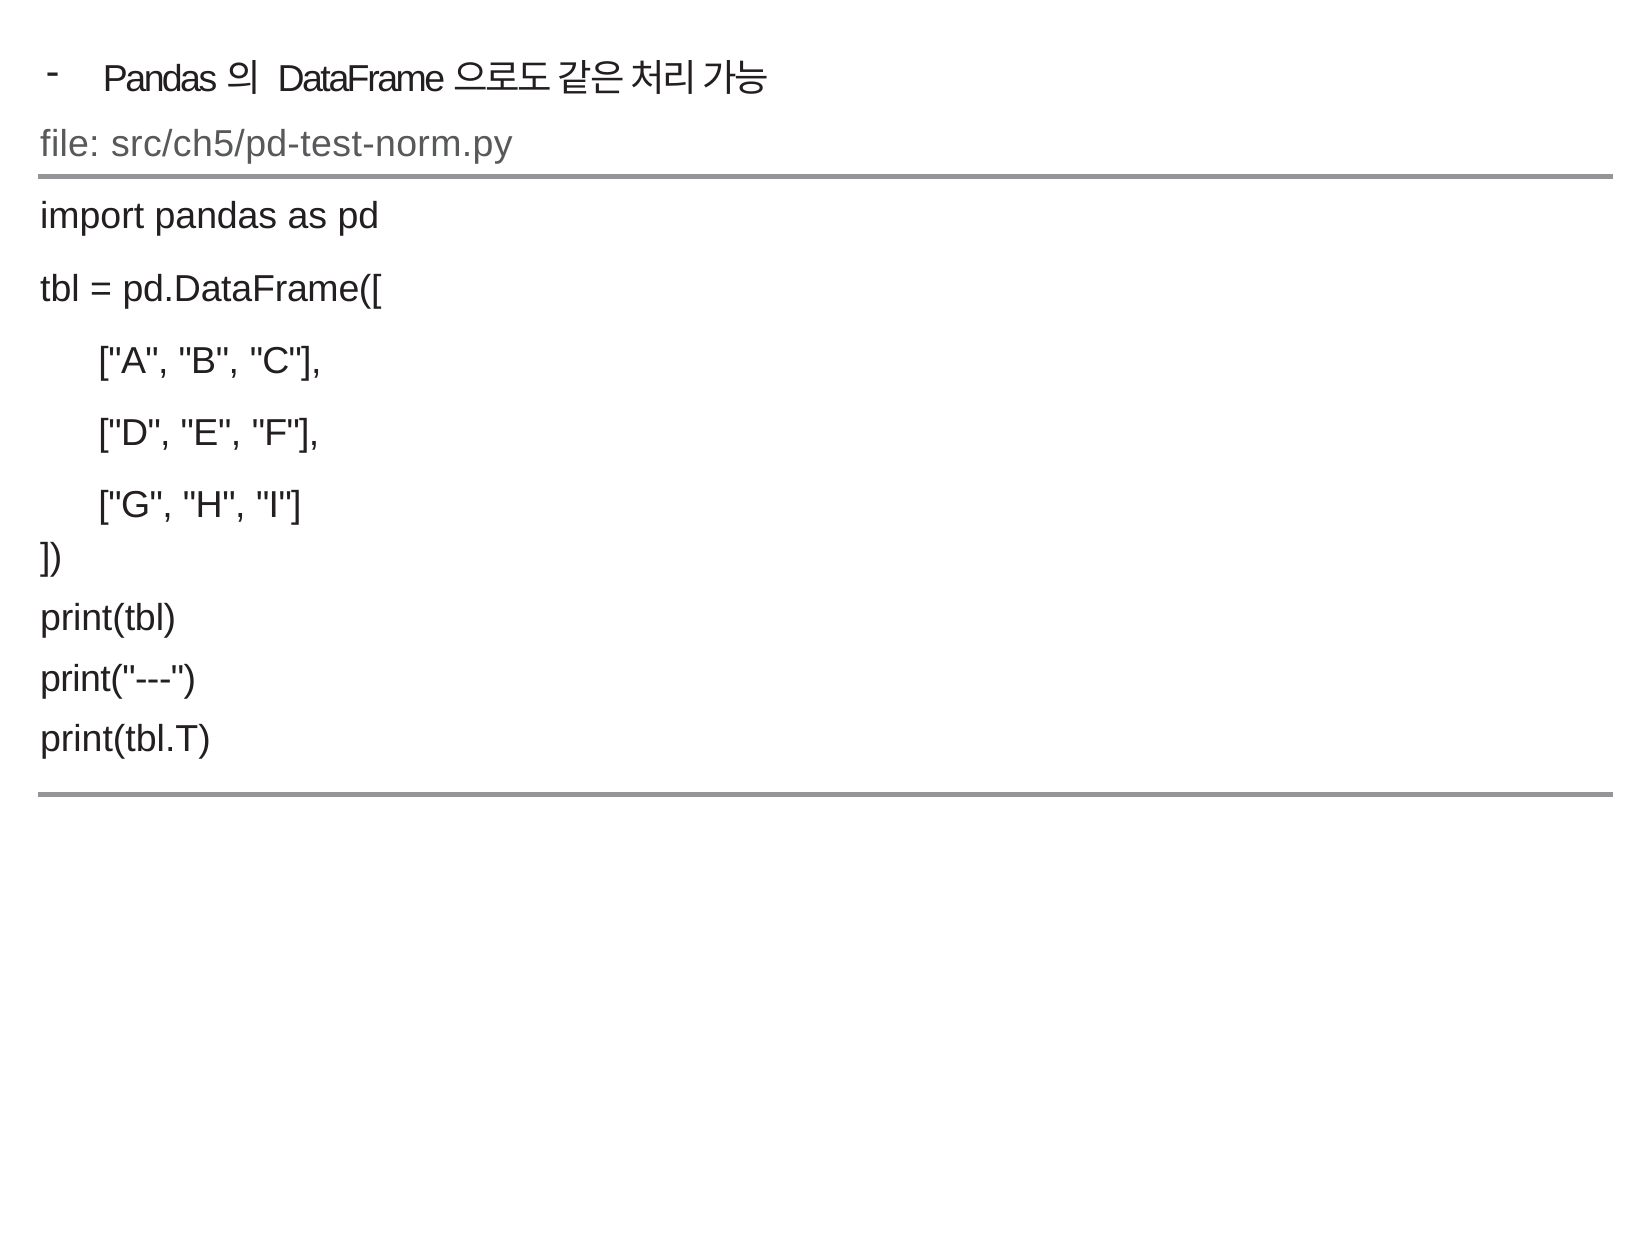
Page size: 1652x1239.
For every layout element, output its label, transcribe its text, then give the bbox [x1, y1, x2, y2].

text_box Pandas의 DataFrame으로도 같은 처리 가능 [44, 31, 1607, 100]
text_box file: src/ch5/pd-test-norm.py import pandas as pd tbl = pd.DataFrame([ ["A", "B", "C"], ["D", "E", "F"], ["G", "H", "I"] ]) print(tbl) print("---") print(tbl.T) [38, 119, 1639, 760]
